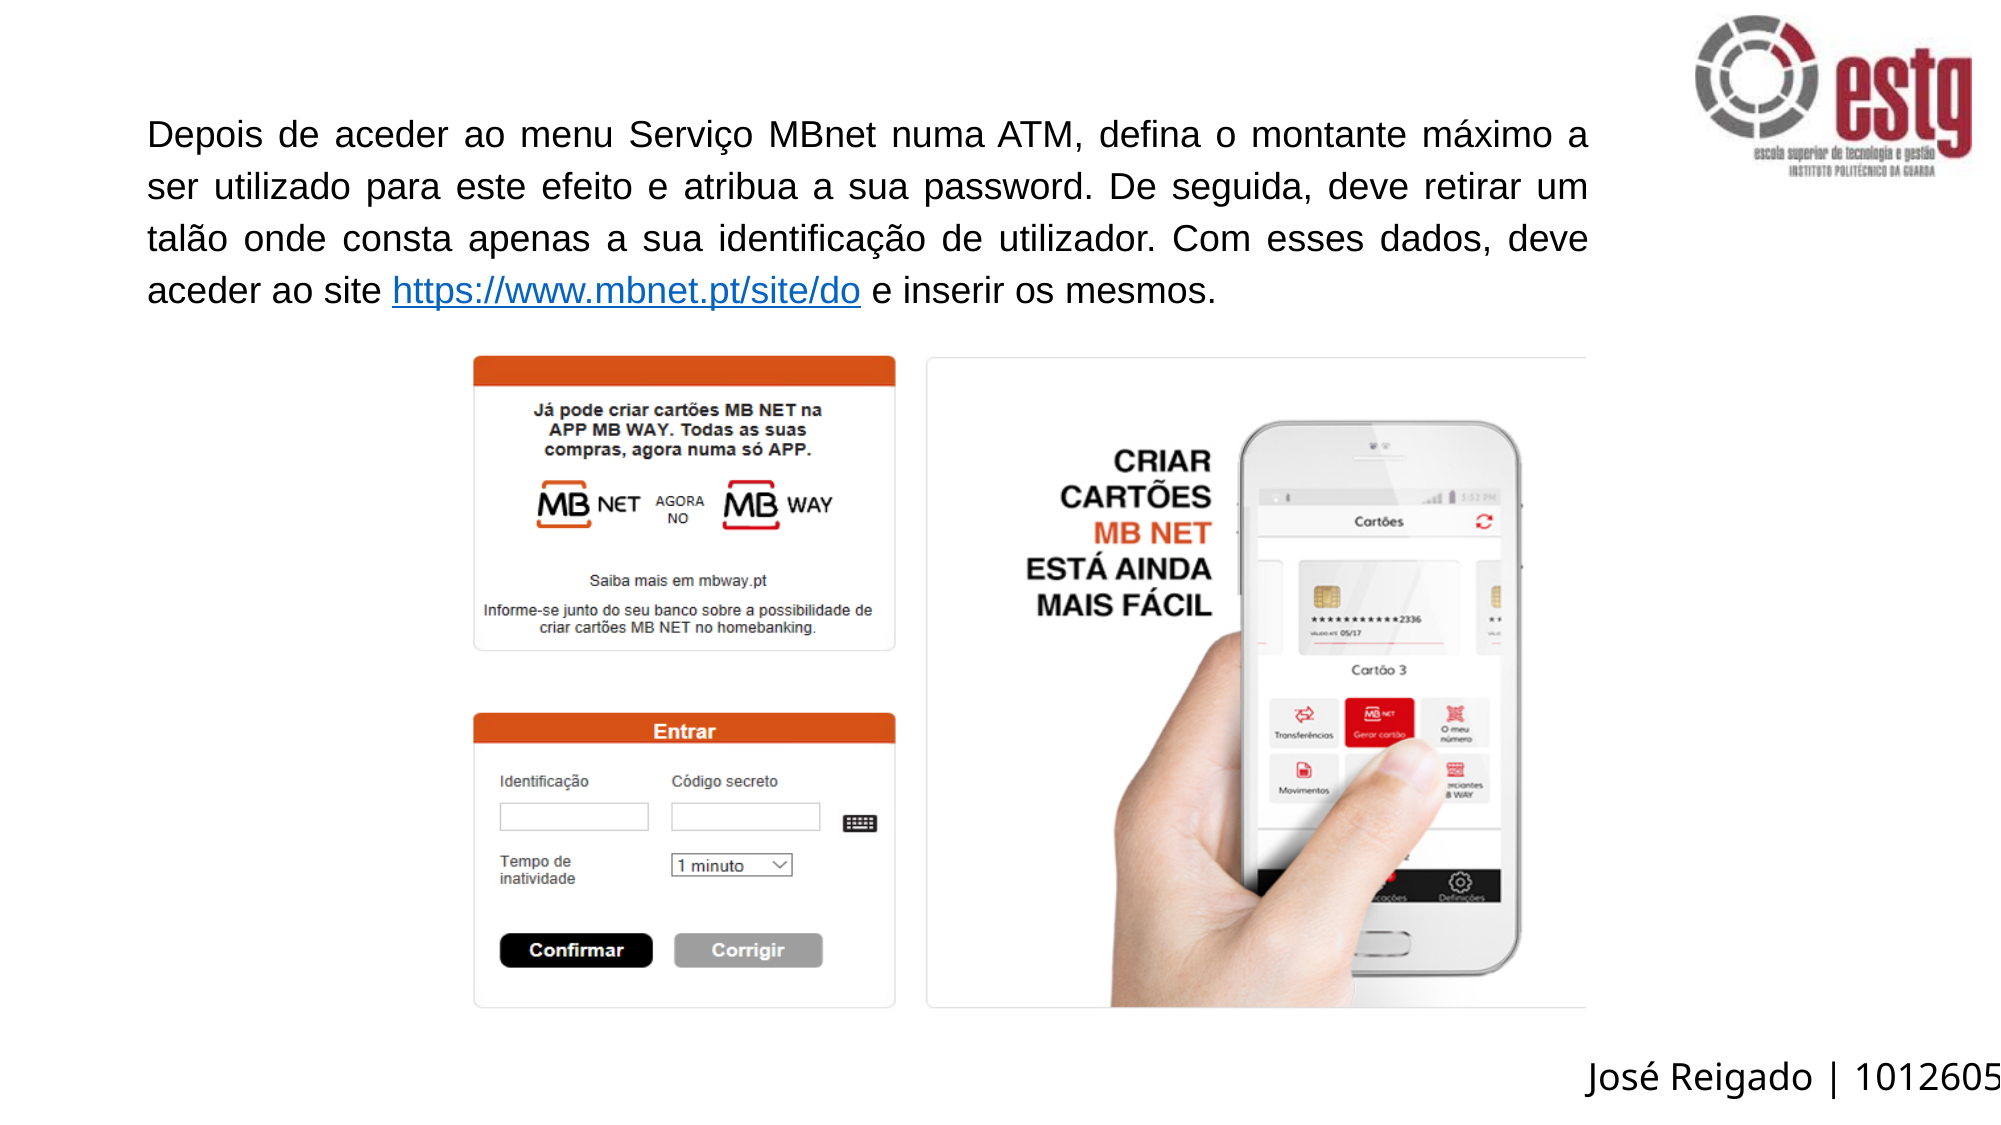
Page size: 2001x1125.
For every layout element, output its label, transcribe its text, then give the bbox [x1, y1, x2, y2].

picture [463, 346, 1586, 1017]
text_box Depois de aceder ao menu Serviço MBnet numa ATM, defina o montante máximo a ser utilizado para este efeito e atribua a sua password. De seguida, deve retirar um talão onde consta apenas a sua identificação de utilizador. Com esses dados, deve aceder ao site https://www.mbnet.pt/site/do e inserir os mesmos. [132, 95, 1604, 319]
picture [1695, 15, 1972, 177]
text_box José Reigado | 1012605 [1573, 1045, 2000, 1106]
